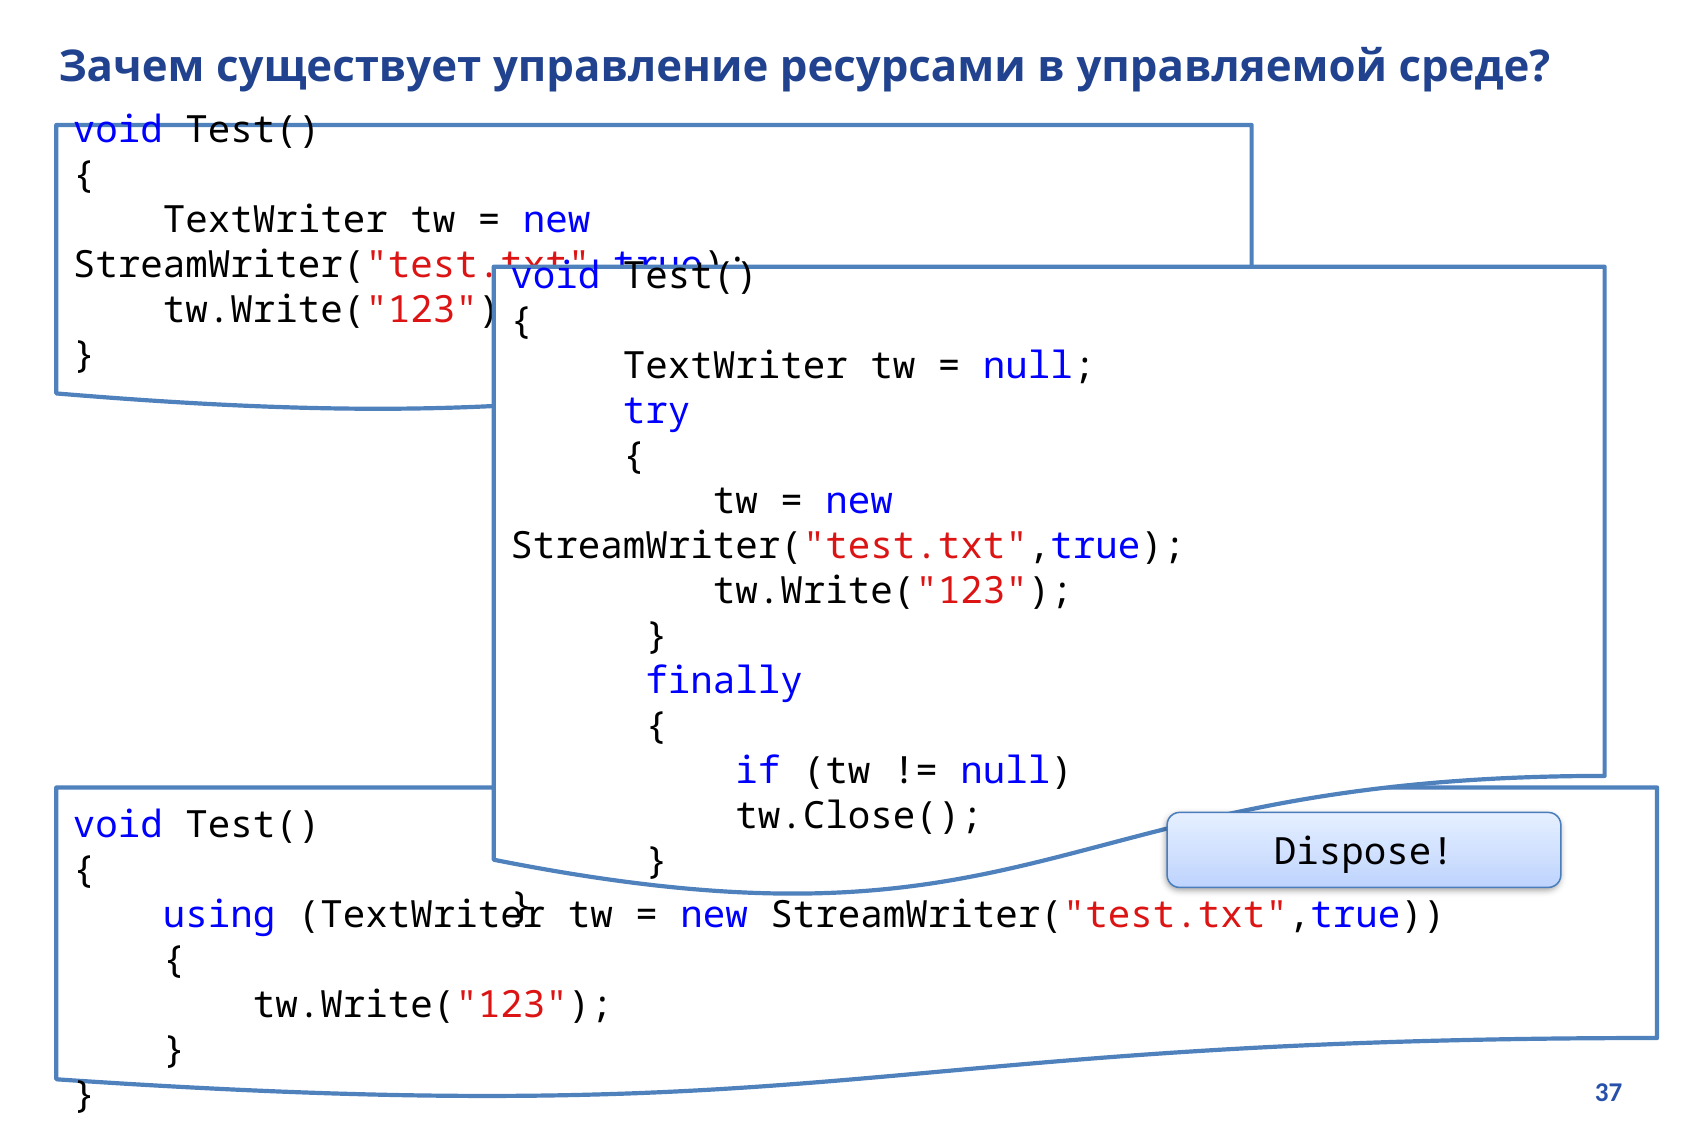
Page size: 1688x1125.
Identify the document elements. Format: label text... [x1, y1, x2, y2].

text_box void Test() { using (TextWriter tw = new StreamWriter("test.txt",true)) { tw.Write("123"); } } [54, 785, 1660, 1099]
text_box Dispose! [1166, 811, 1562, 889]
text_box void Test() { TextWriter tw = new StreamWriter("test.txt",true); tw.Write("123"); } [54, 122, 1254, 411]
text_box void Test() { TextWriter tw = null; try { tw = new StreamWriter("test.txt",true); tw.Write("123"); } finally { if (tw != null) tw.Close(); } } [491, 264, 1607, 896]
title Зачем существует управление ресурсами в управляемой среде? [41, 29, 1653, 90]
